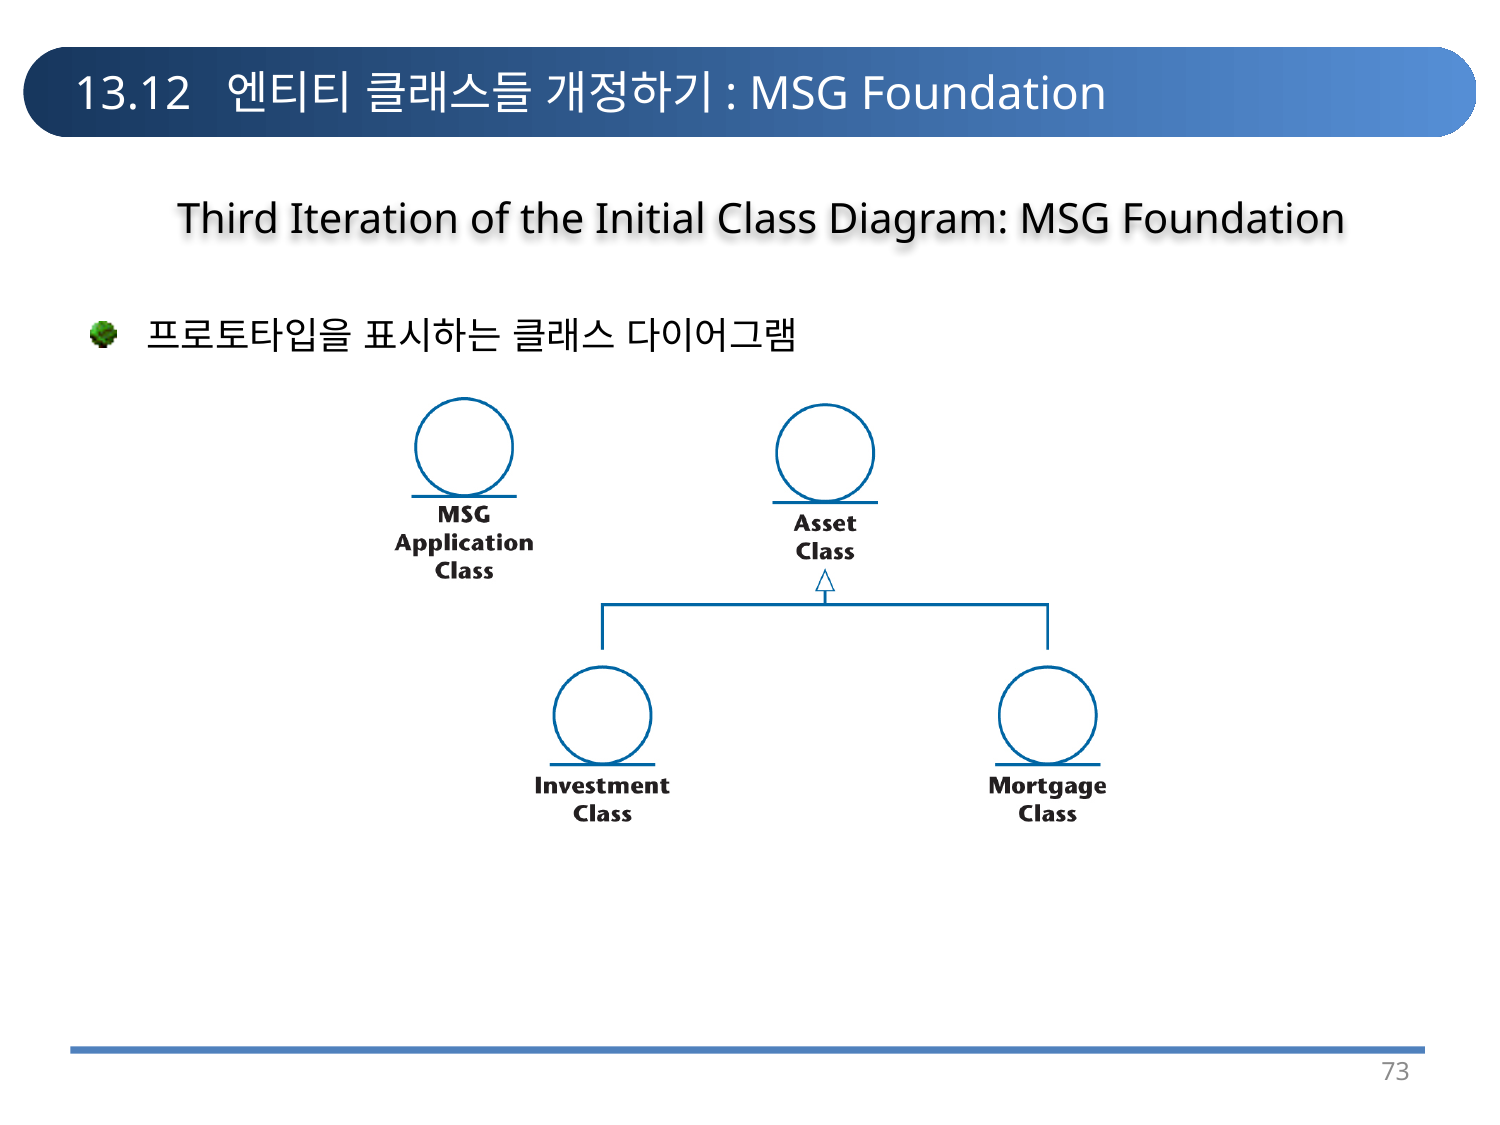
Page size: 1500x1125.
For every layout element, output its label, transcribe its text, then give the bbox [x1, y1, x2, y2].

slide_number 73 [1074, 1042, 1425, 1103]
list 프로토타입을 표시하는 클래스 다이어그램 [75, 290, 1459, 1005]
picture [90, 321, 117, 348]
title 13.12 엔티티 클래스들 개정하기: MSG Foundation [59, 56, 1410, 126]
list Third Iteration of the Initial Class Diagram: MSG Foundation [60, 180, 1463, 255]
picture [394, 396, 1106, 823]
